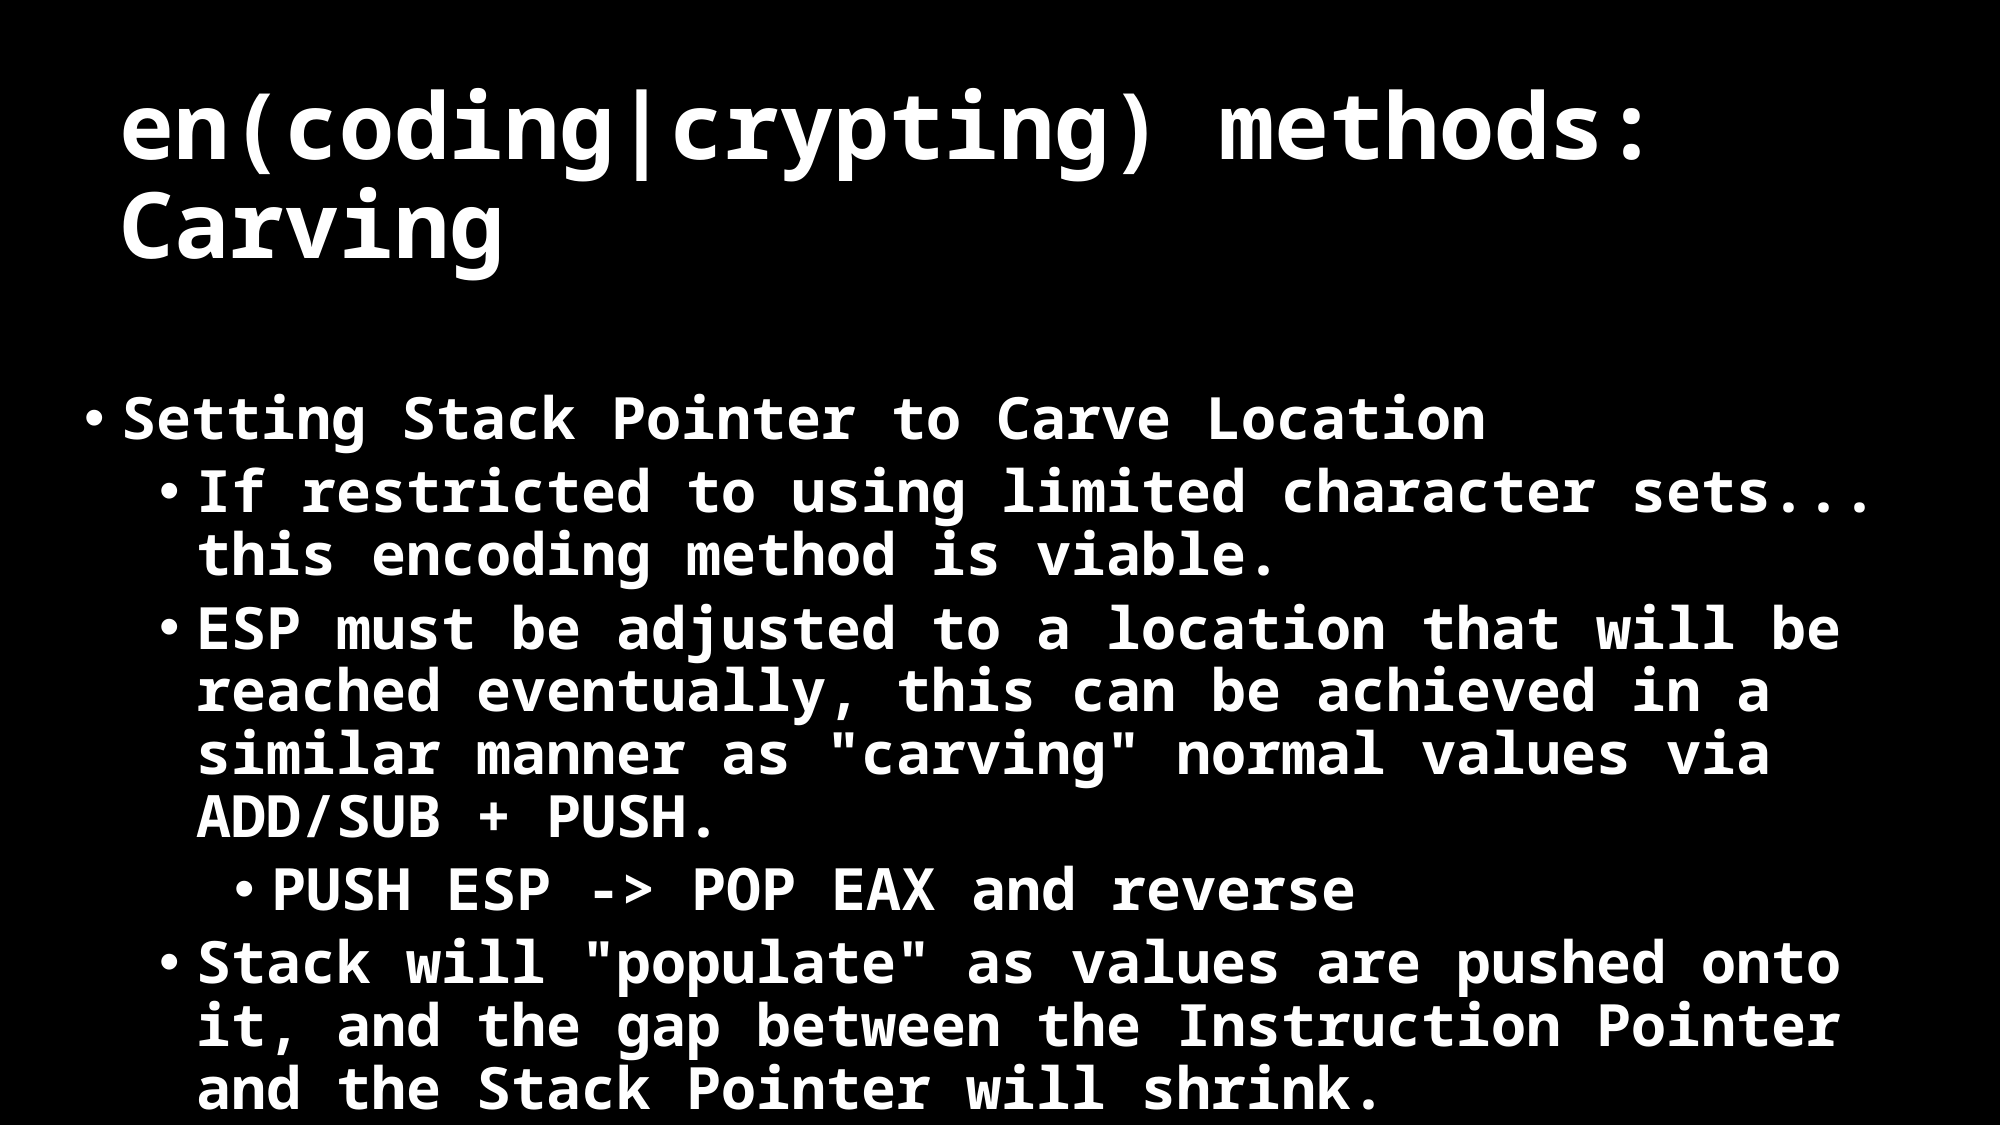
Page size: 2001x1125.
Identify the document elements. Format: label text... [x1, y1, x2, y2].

list Setting Stack Pointer to Carve Location If restricted to using limited character sets... this encoding method is viable. ESP must be adjusted to a location that will be reached eventually, this can be achieved in a similar manner as "carving" normal values via ADD/SUB + PUSH. PUSH ESP -> POP EAX and reverse Stack will "populate" as values are pushed onto it, and the gap between the Instruction Pointer and the Stack Pointer will shrink. [69, 382, 1931, 1125]
title en(coding|crypting) methods: Carving [104, 69, 1912, 290]
